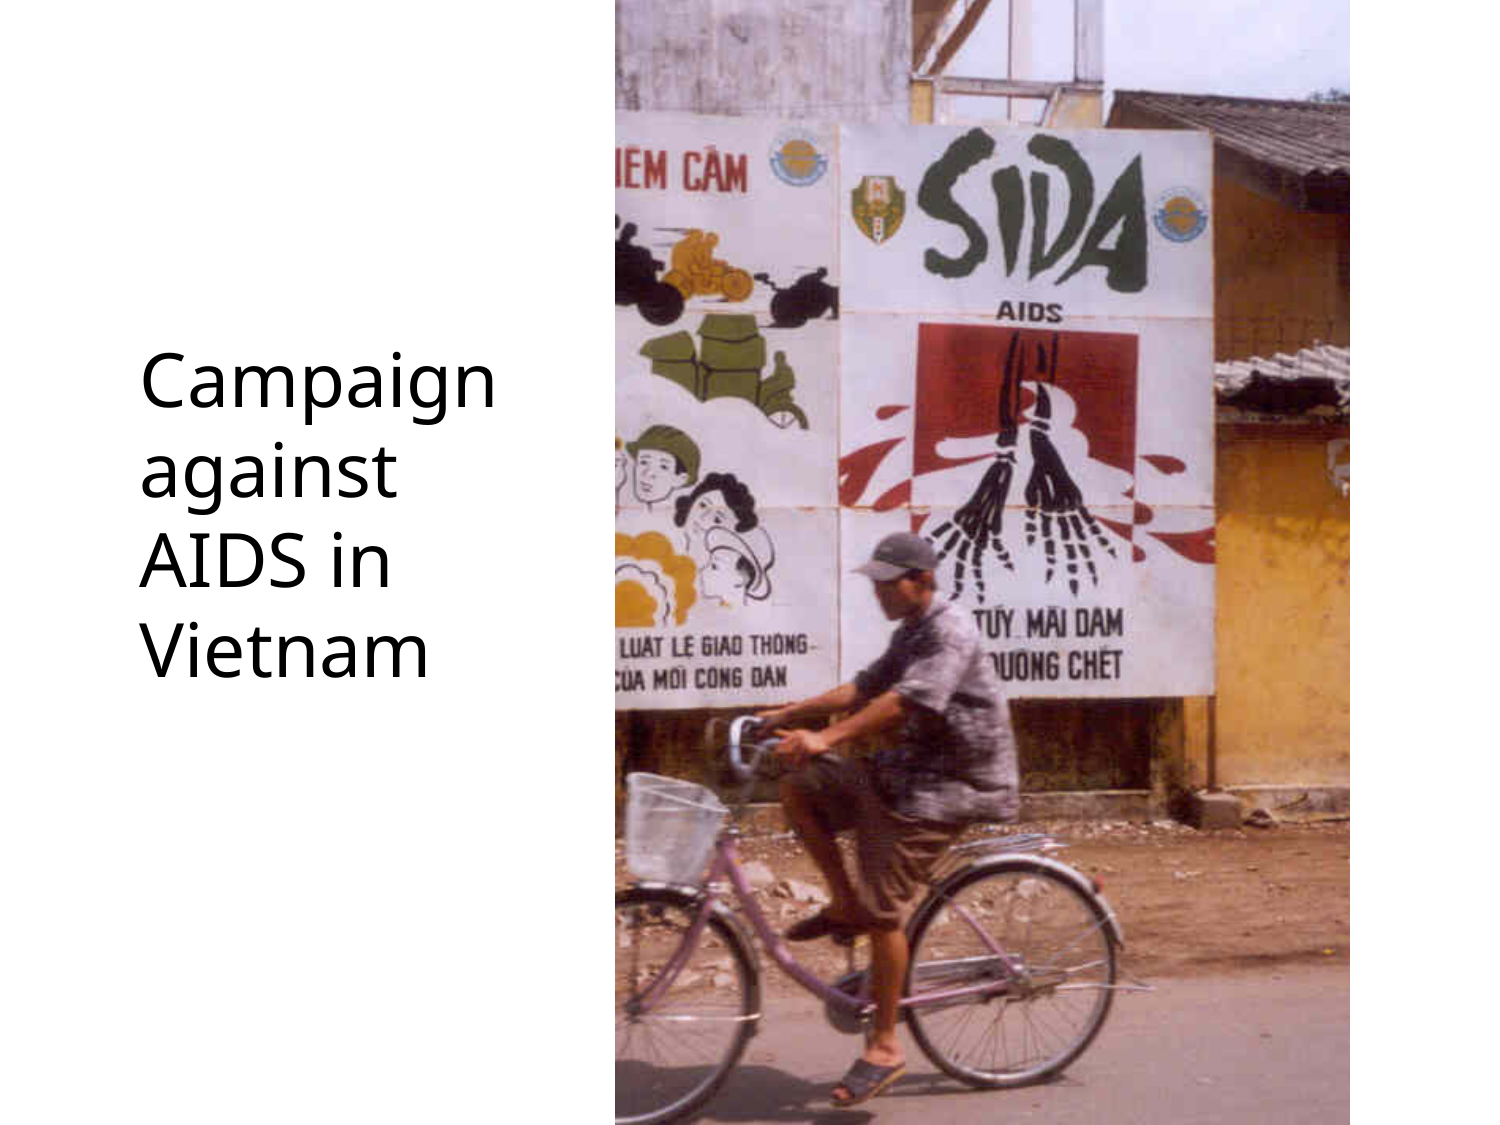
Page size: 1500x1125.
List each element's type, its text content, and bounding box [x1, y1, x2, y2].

text_box Campaign against AIDS in Vietnam [125, 324, 550, 700]
picture [615, 0, 1351, 1125]
